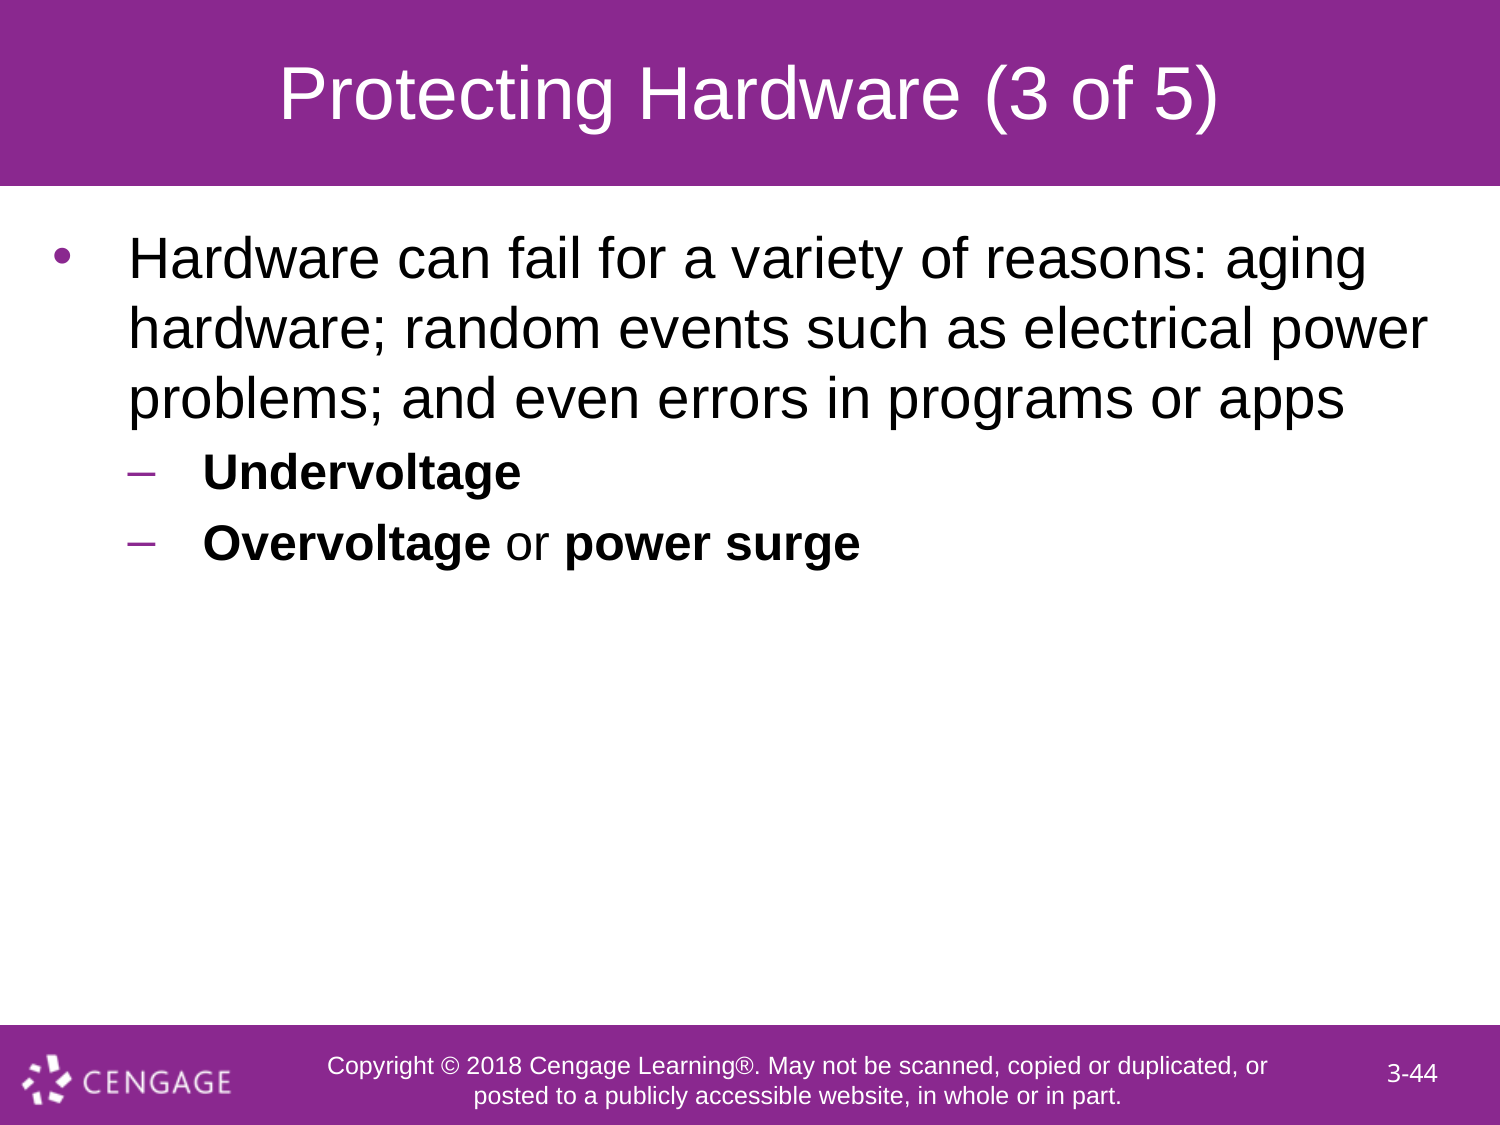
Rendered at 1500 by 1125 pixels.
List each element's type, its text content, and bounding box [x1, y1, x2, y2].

list Hardware can fail for a variety of reasons: aging hardware; random events such as electrical power problems; and even errors in programs or apps Undervoltage Overvoltage or power surge [37, 212, 1475, 1005]
title Protecting Hardware (3 of 5) [7, 4, 1493, 175]
picture [12, 1045, 236, 1113]
